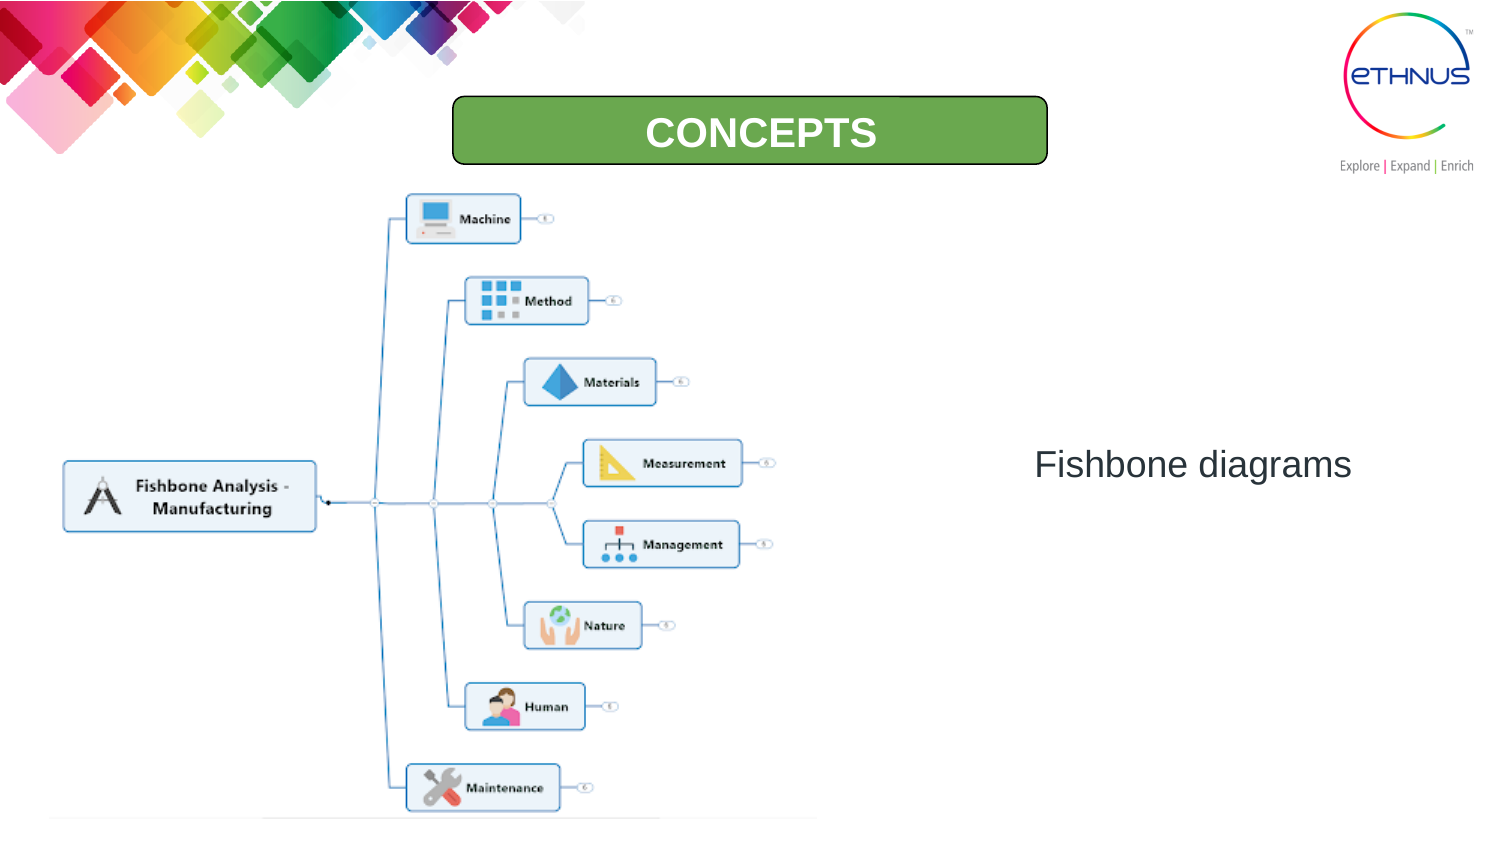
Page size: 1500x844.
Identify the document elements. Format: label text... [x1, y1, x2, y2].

text_box CONCEPTS [459, 96, 1048, 165]
picture [1327, 0, 1500, 182]
text_box Fishbone diagrams [947, 392, 1440, 501]
picture [49, 188, 818, 819]
picture [0, 1, 585, 154]
